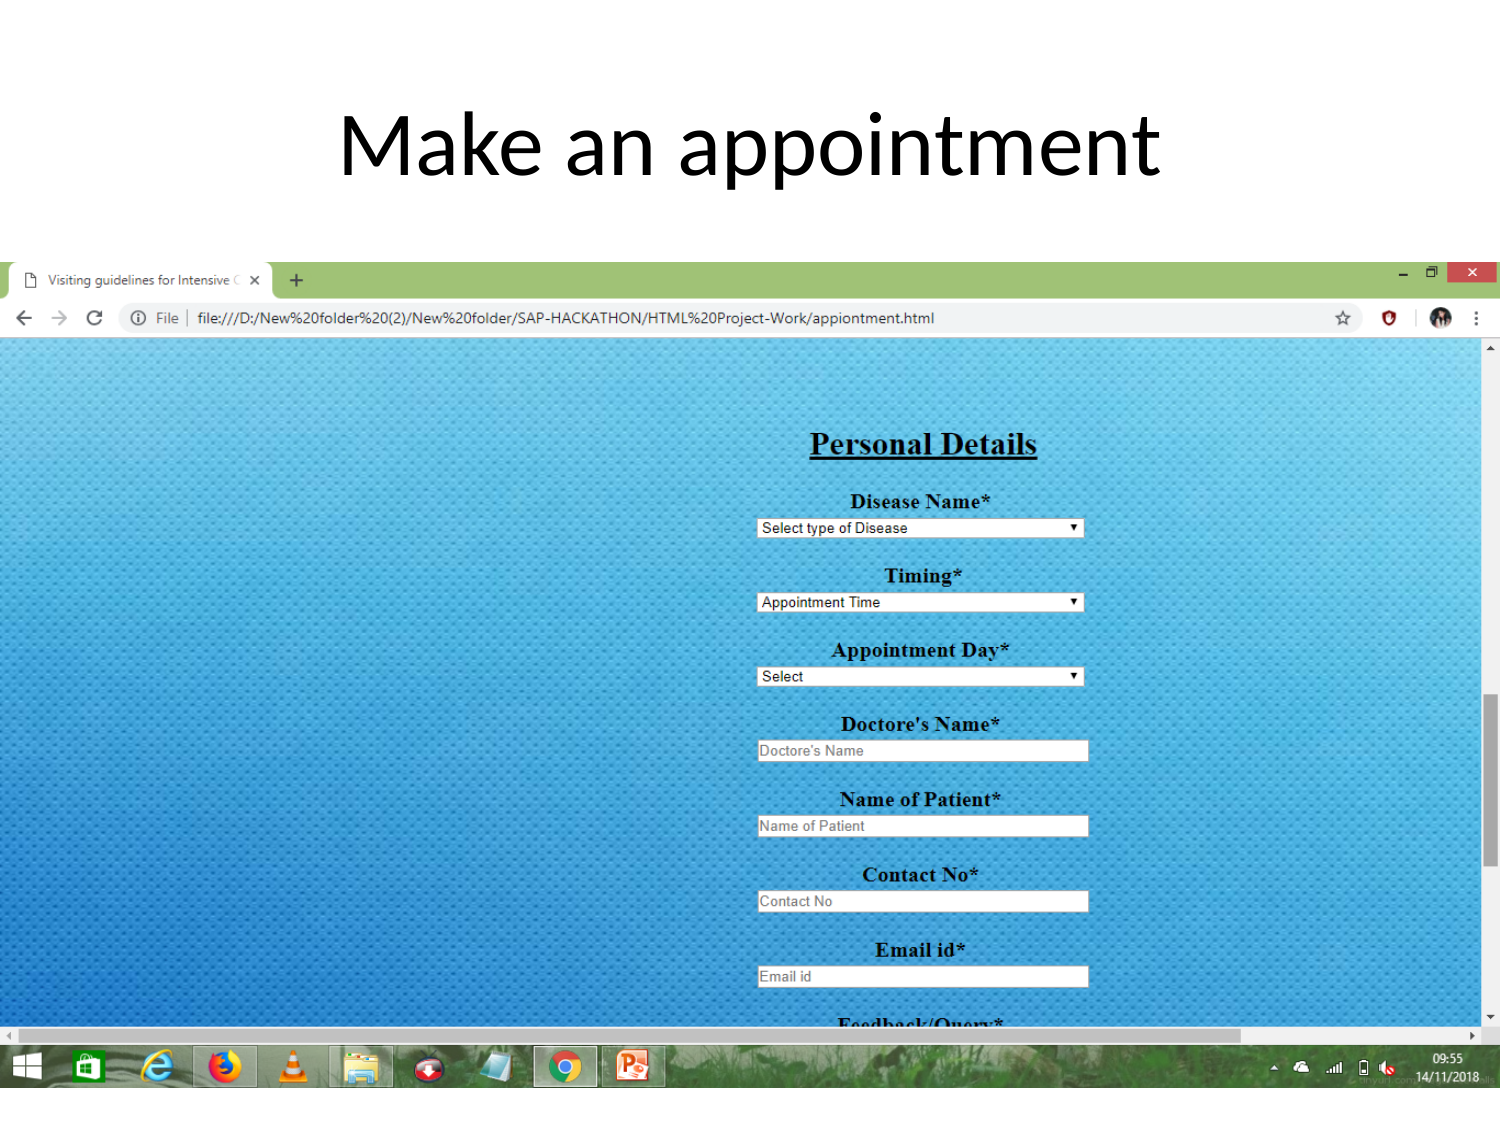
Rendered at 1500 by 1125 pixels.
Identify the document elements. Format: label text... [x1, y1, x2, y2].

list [0, 262, 1500, 1088]
title Make an appointment [75, 45, 1425, 233]
